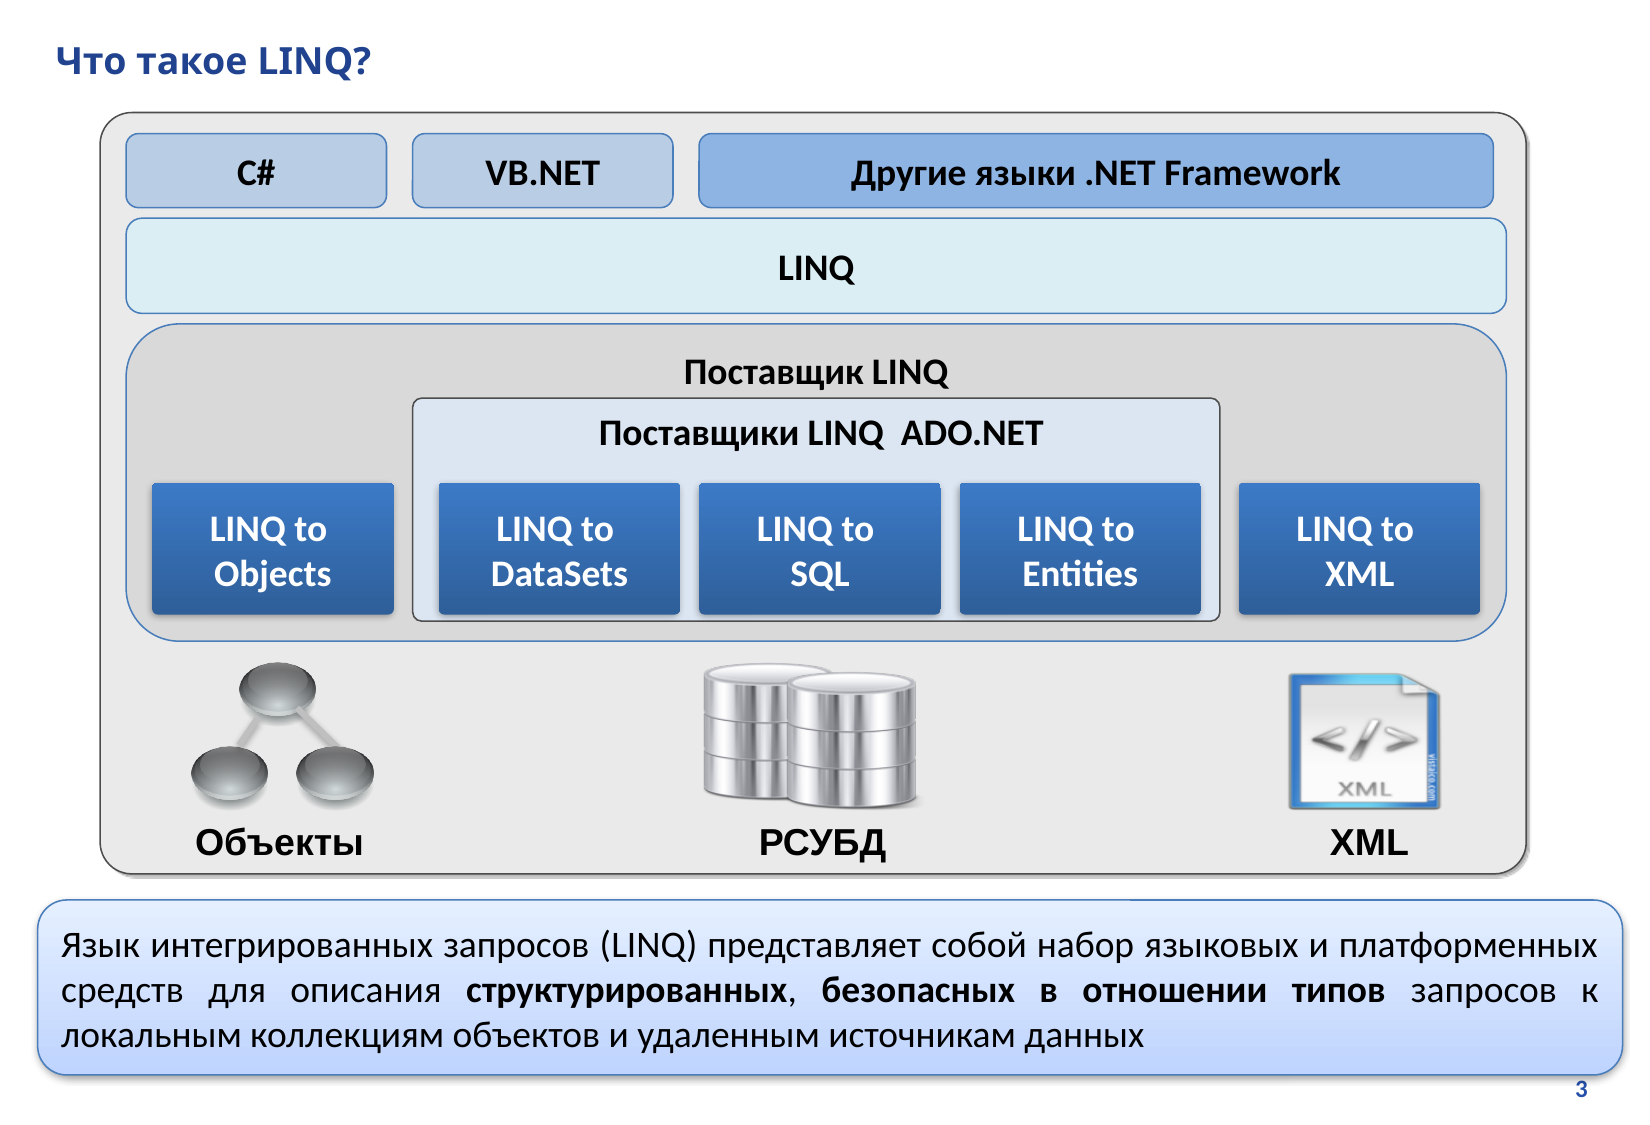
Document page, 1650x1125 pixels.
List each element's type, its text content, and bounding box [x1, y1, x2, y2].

title Что такое LINQ? [40, 29, 1616, 90]
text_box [99, 112, 1527, 875]
text_box Язык интегрированных запросов (LINQ) представляет собой набор языковых и платформенных средств для описания структурированных, безопасных в отношении типов запросов к локальным коллекциям объектов и удаленным источникам данных [36, 899, 1624, 1076]
